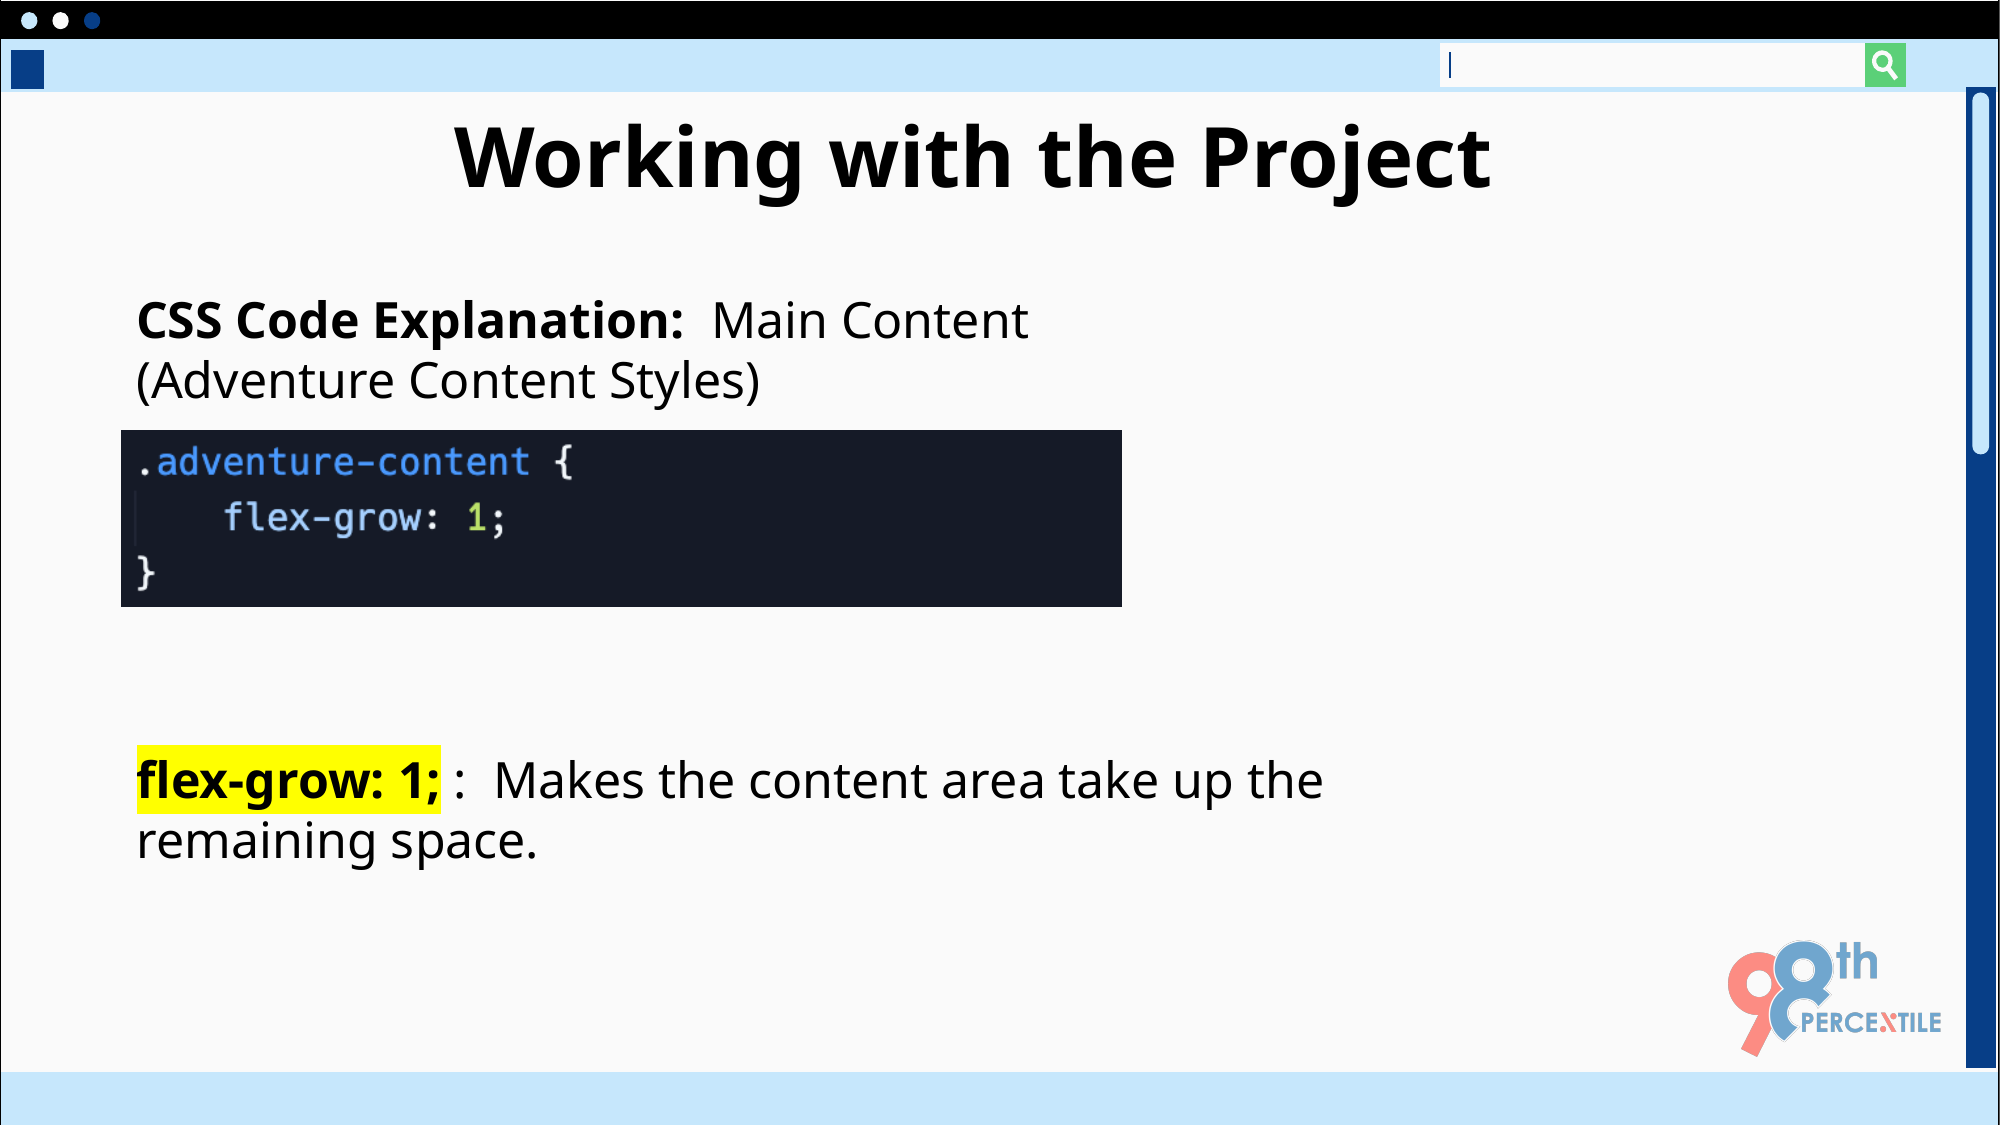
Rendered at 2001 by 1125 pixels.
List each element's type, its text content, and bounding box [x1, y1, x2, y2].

picture [120, 430, 1122, 607]
picture [1724, 938, 1944, 1061]
title Working with the Project [35, 88, 1913, 254]
text_box flex-grow: 1; : Makes the content area take up the remaining space. [121, 741, 1474, 937]
text_box CSS Code Explanation: Main Content (Adventure Content Styles) [121, 280, 1478, 416]
